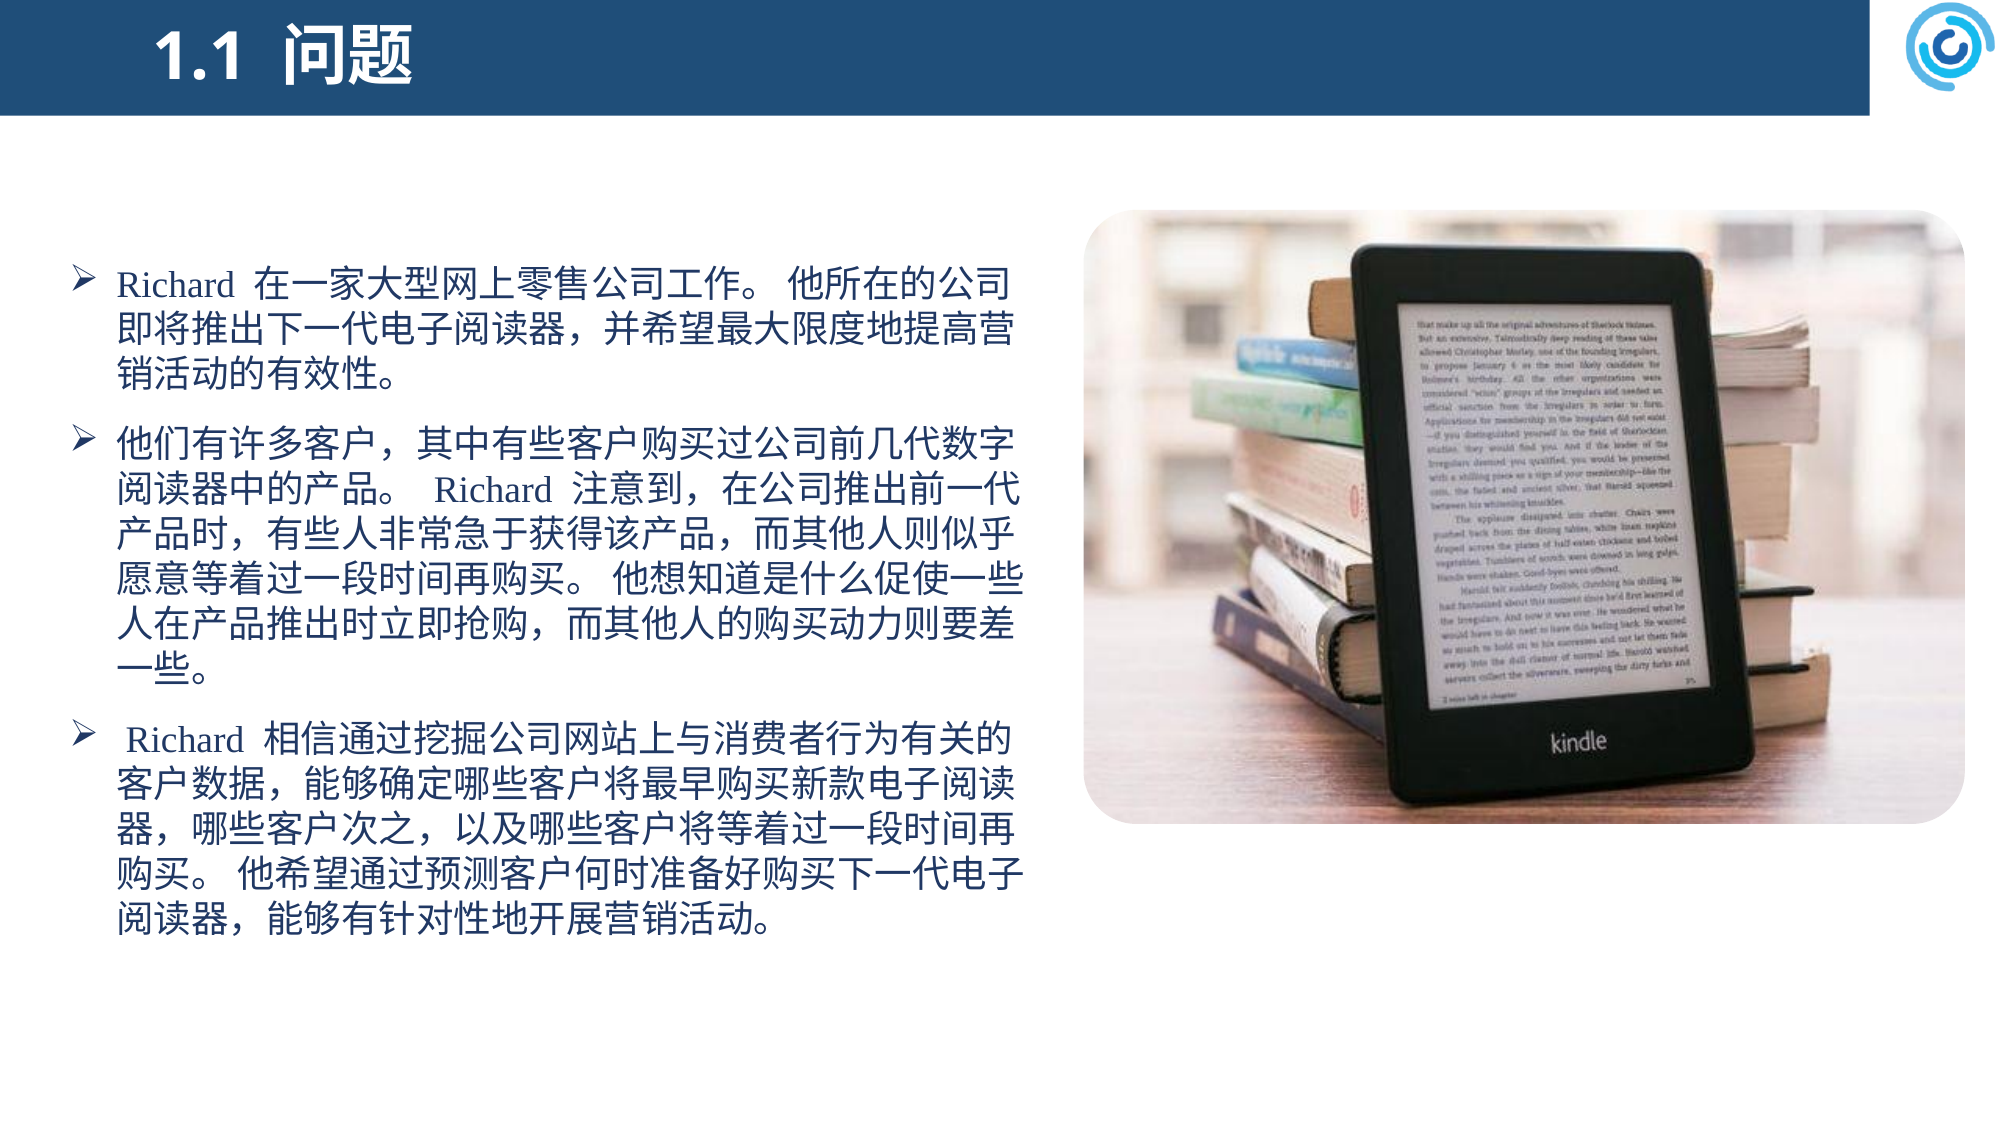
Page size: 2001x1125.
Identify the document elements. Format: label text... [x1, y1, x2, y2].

picture [1083, 209, 1965, 824]
text_box Richard 在一家大型网上零售公司工作。 他所在的公司即将推出下一代电子阅读器，并希望最大限度地提高营销活动的有效性。 他们有许多客户，其中有些客户购买过公司前几代数字阅读器中的产品。 Richard 注意到，在公司推出前一代产品时，有些人非常急于获得该产品，而其他人则似乎愿意等着过一段时间再购买。 他想知道是什么促使一些人在产品推出时立即抢购，而其他人的购买动力则要差一些。 Richard 相信通过挖掘公司网站上与消费者行为有关的客户数据，能够确定哪些客户将最早购买新款电子阅读器，哪些客户次之，以及哪些客户将等着过一段时间再购买。 他希望通过预测客户何时准备好购买下一代电子阅读器，能够有针对性地开展营销活动。 [54, 252, 1061, 948]
picture [1903, 0, 1998, 94]
title 1.1 问题 [137, 0, 1863, 116]
